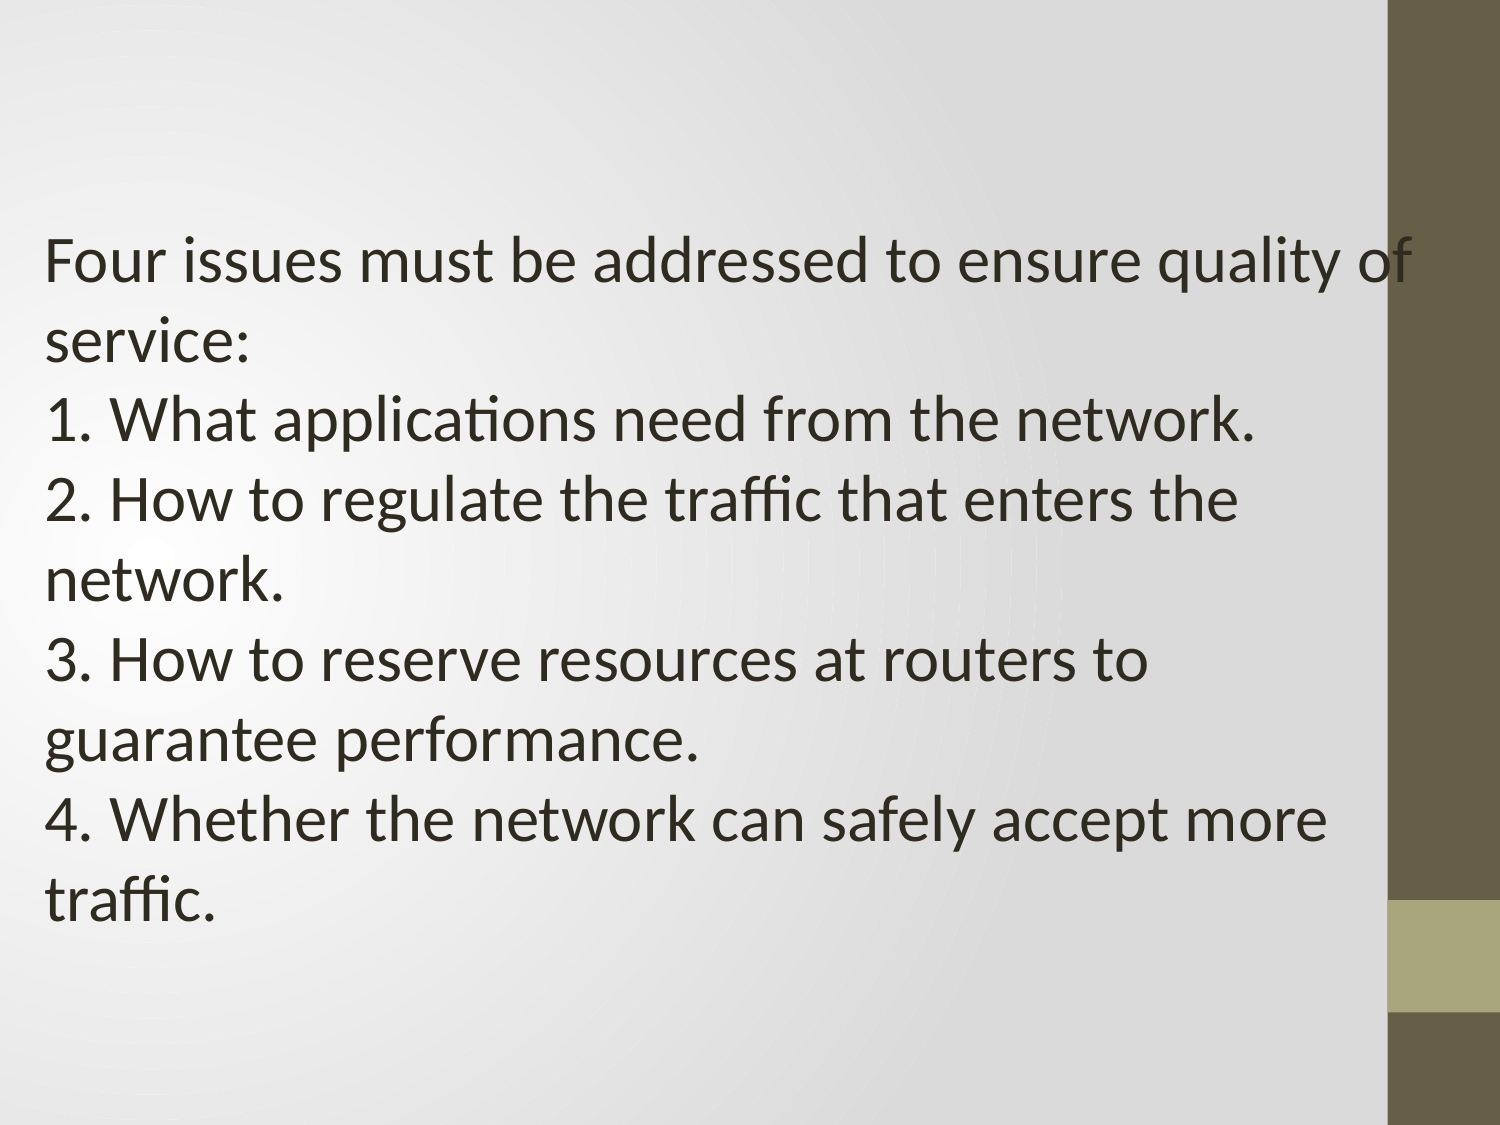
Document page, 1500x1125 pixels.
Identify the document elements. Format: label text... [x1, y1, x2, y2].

text_box Four issues must be addressed to ensure quality of service: 1. What applications need from the network. 2. How to regulate the traffic that enters the network. 3. How to reserve resources at routers to guarantee performance. 4. Whether the network can safely accept more traffic. [29, 207, 1447, 943]
